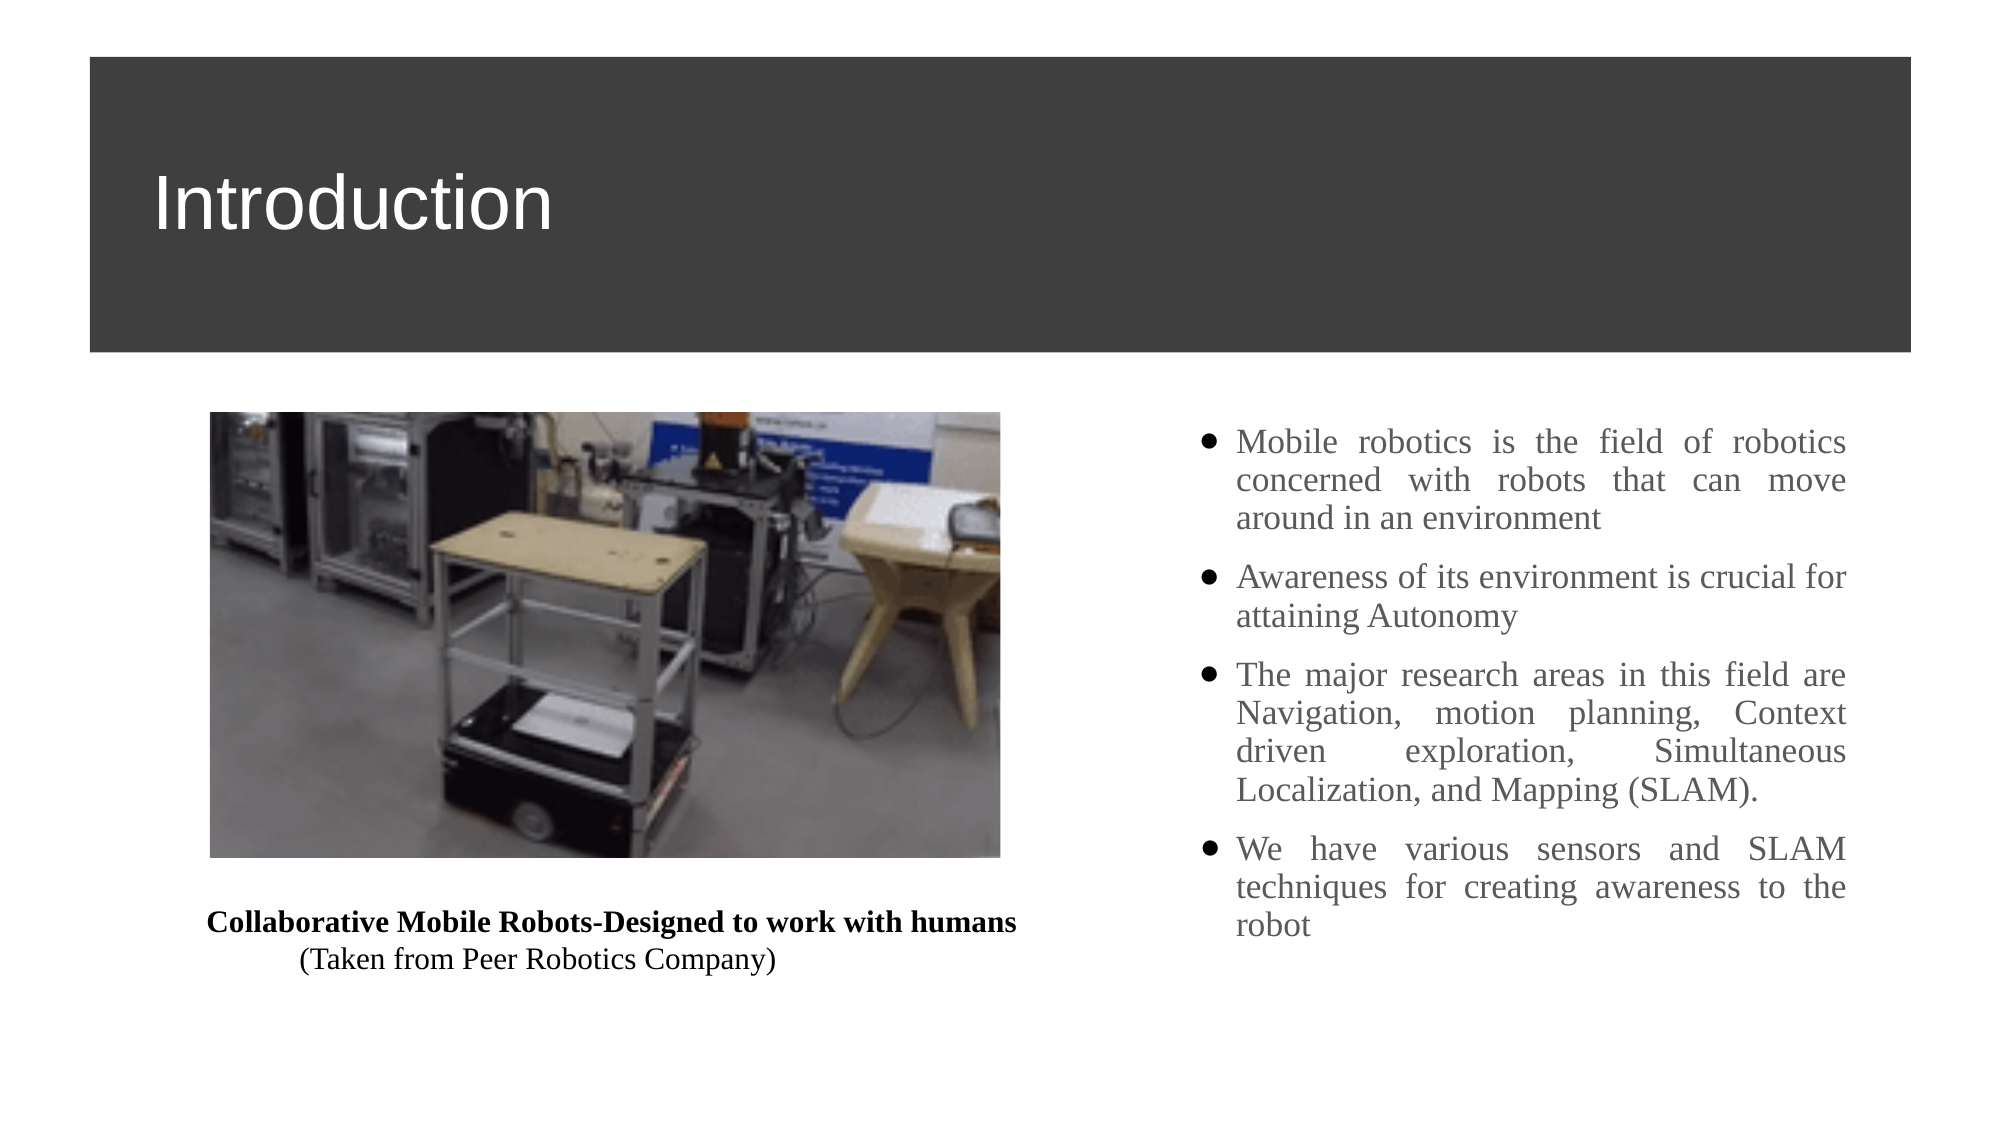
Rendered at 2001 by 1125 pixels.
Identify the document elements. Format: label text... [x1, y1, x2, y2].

title Introduction [137, 96, 1863, 314]
picture [209, 412, 1001, 859]
list Mobile robotics is the field of robotics concerned with robots that can move around in an environment Awareness of its environment is crucial for attaining Autonomy The major research areas in this field are Navigation, motion planning, Context driven exploration, Simultaneous Localization, and Mapping (SLAM). We have various sensors and SLAM techniques for creating awareness to the robot [1183, 412, 1862, 1014]
text_box [89, 56, 1911, 353]
text_box Collaborative Mobile Robots-Designed to work with humans (Taken from Peer Robotics Company) [191, 885, 1127, 991]
